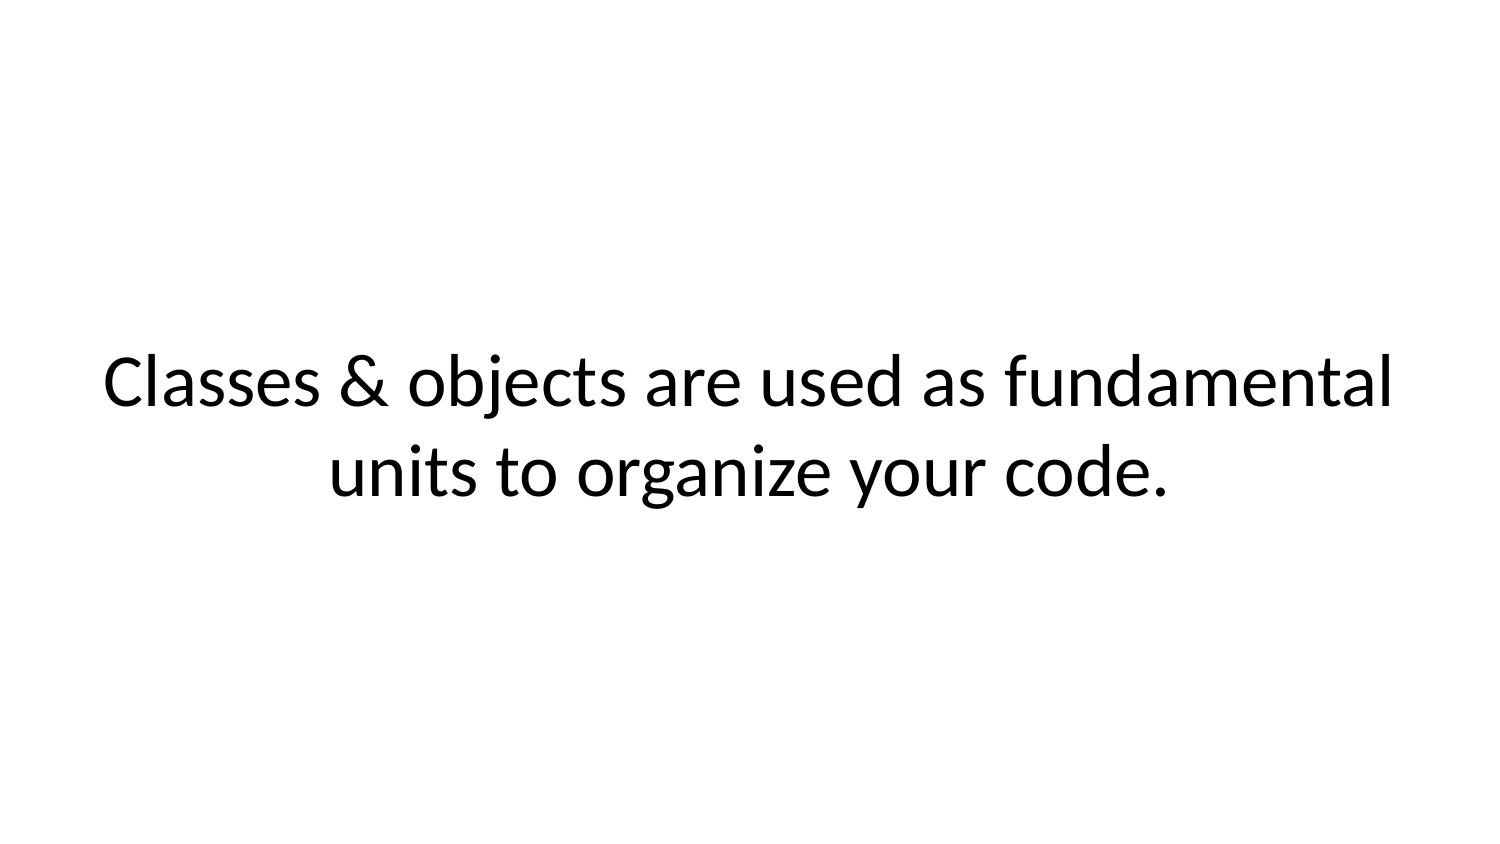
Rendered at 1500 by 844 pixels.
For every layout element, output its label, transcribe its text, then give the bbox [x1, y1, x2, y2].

title Classes & objects are used as fundamental units to organize your code. [51, 352, 1449, 491]
